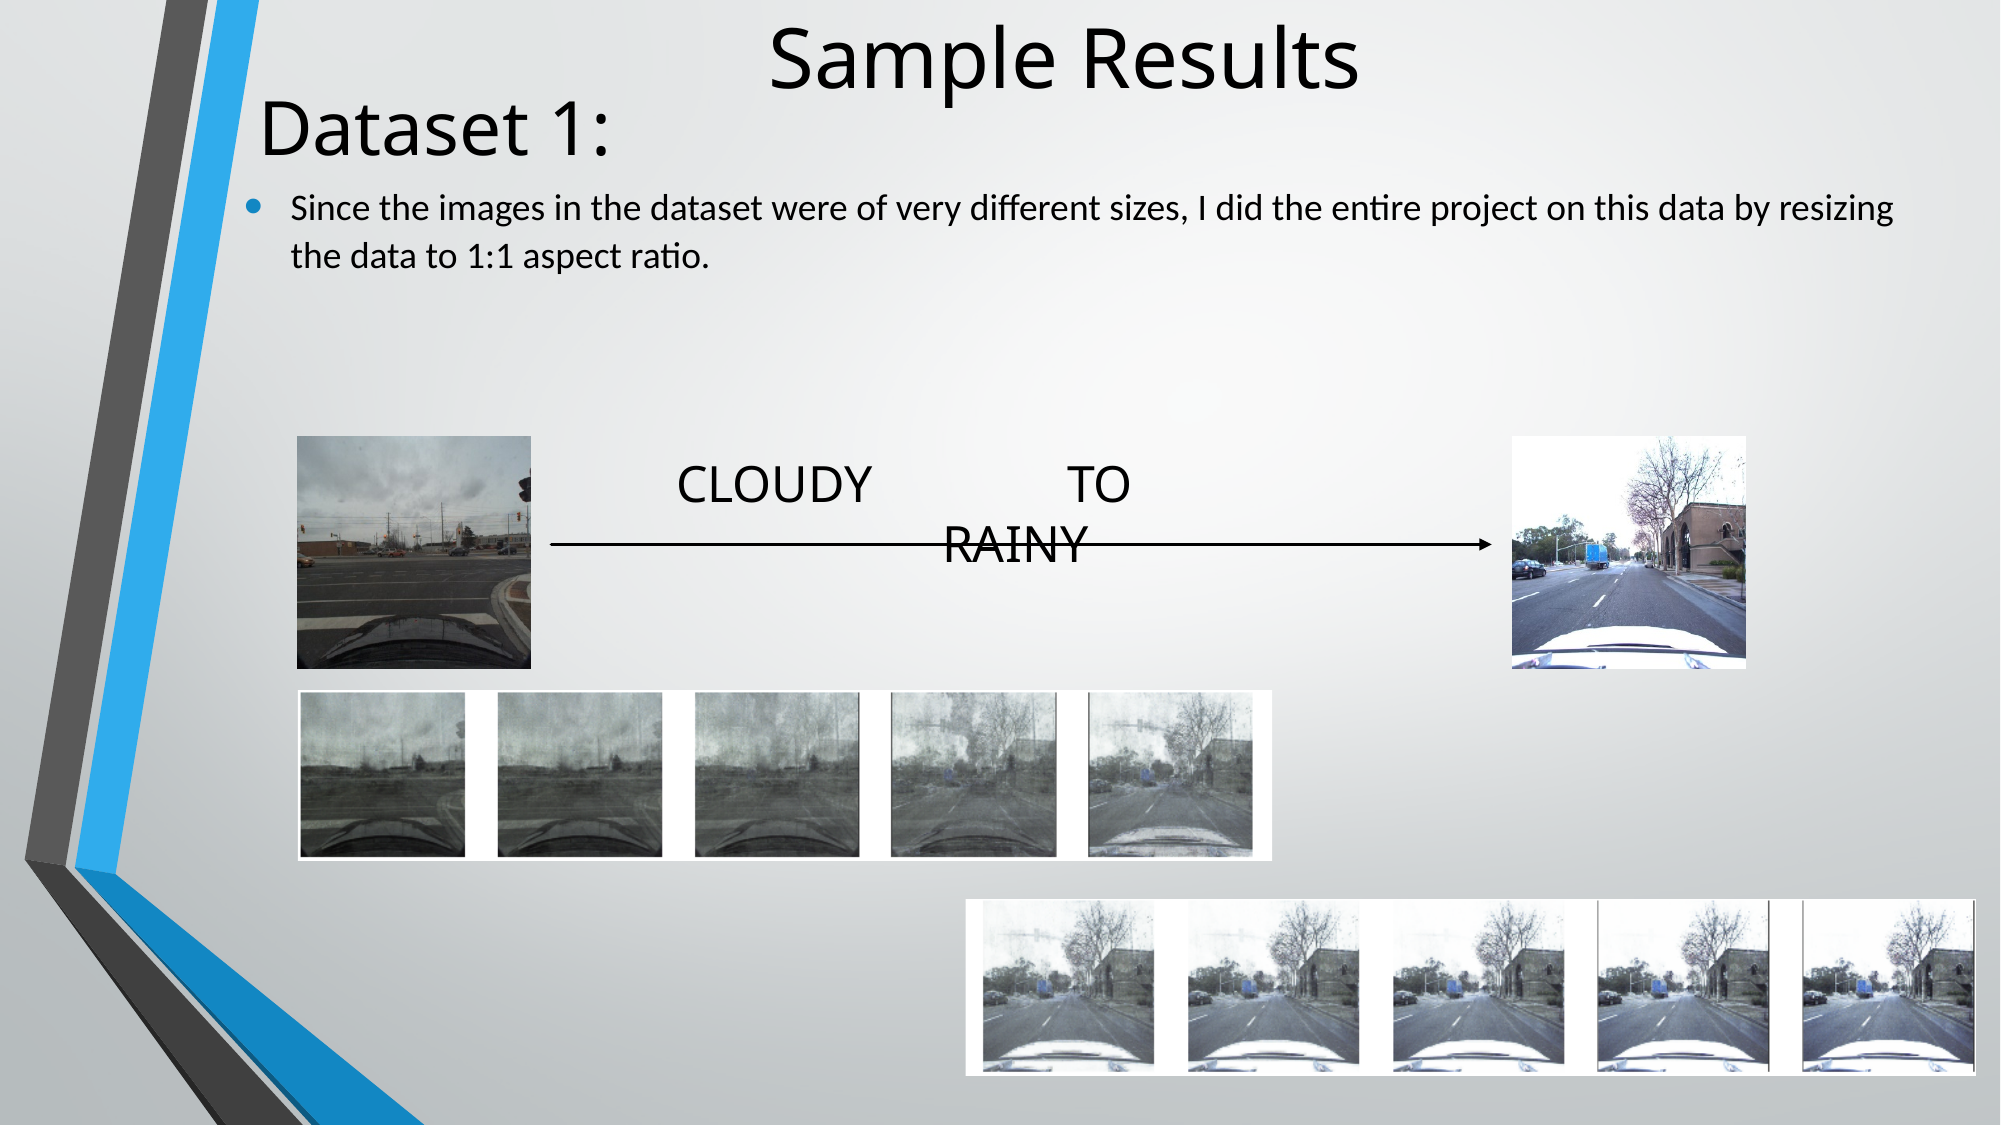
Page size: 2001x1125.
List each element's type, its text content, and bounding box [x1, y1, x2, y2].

text_box CLOUDY TO RAINY [632, 545, 1399, 580]
picture [297, 690, 1273, 861]
title Sample Results [243, 0, 1887, 72]
text_box Dataset 1: [243, 72, 1887, 178]
picture [297, 436, 531, 670]
picture [965, 898, 1977, 1076]
picture [1512, 436, 1746, 670]
text_box CLOUDY TO RAINY [632, 444, 1399, 544]
list Since the images in the dataset were of very different sizes, I did the entire project on this data by resizing the data to 1:1 aspect ratio. [228, 156, 1940, 300]
